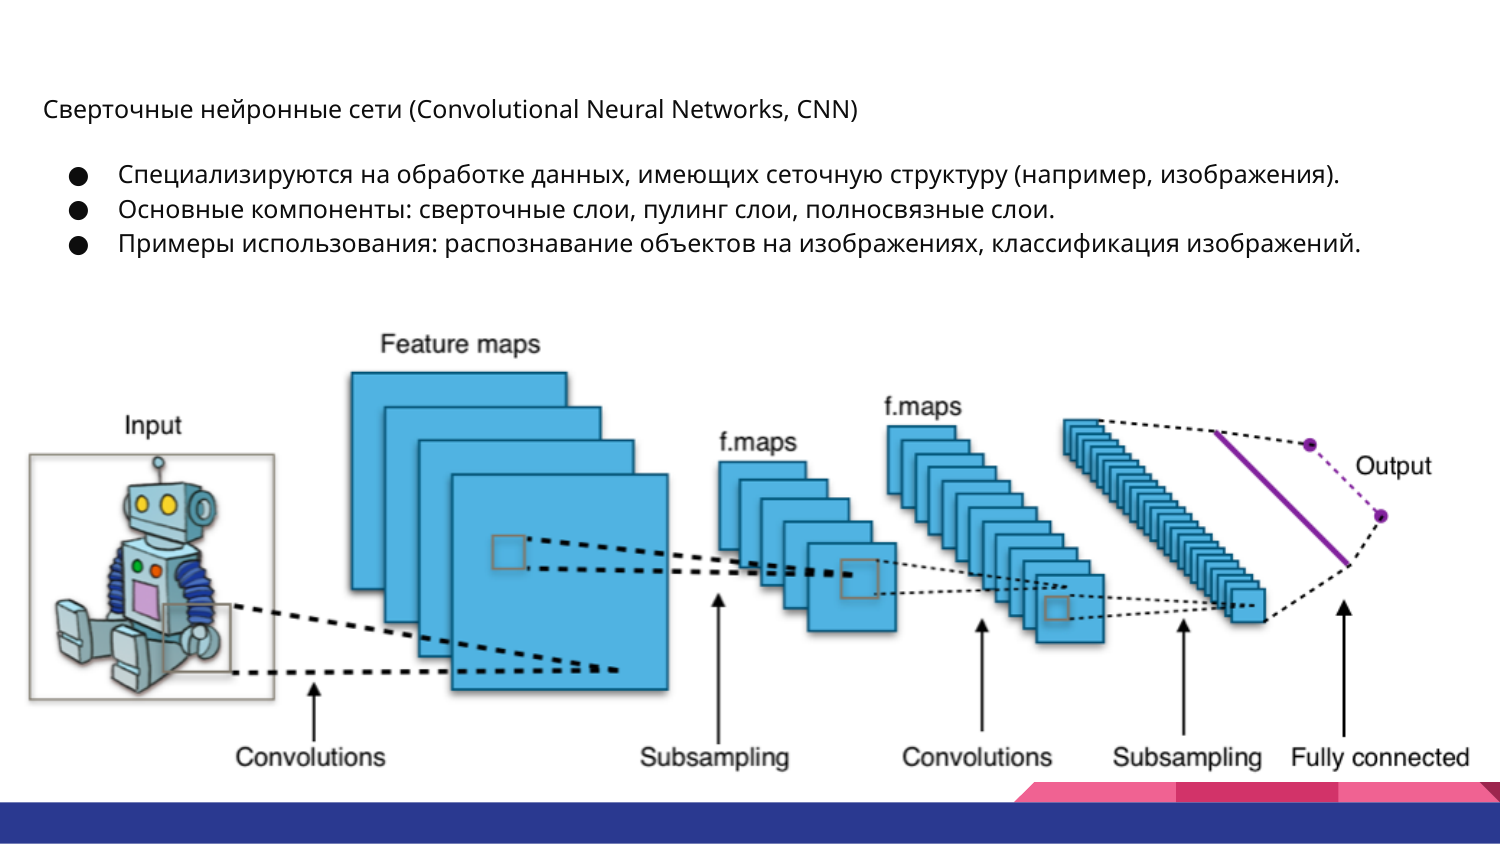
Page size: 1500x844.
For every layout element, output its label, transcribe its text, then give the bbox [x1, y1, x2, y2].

list Сверточные нейронные сети (Convolutional Neural Networks, CNN) Специализируются на обработке данных, имеющих сеточную структуру (например, изображения). Основные компоненты: сверточные слои, пулинг слои, полносвязные слои. Примеры использования: распознавание объектов на изображениях, классификация изображений. [27, 73, 1426, 318]
picture [0, 320, 1500, 783]
